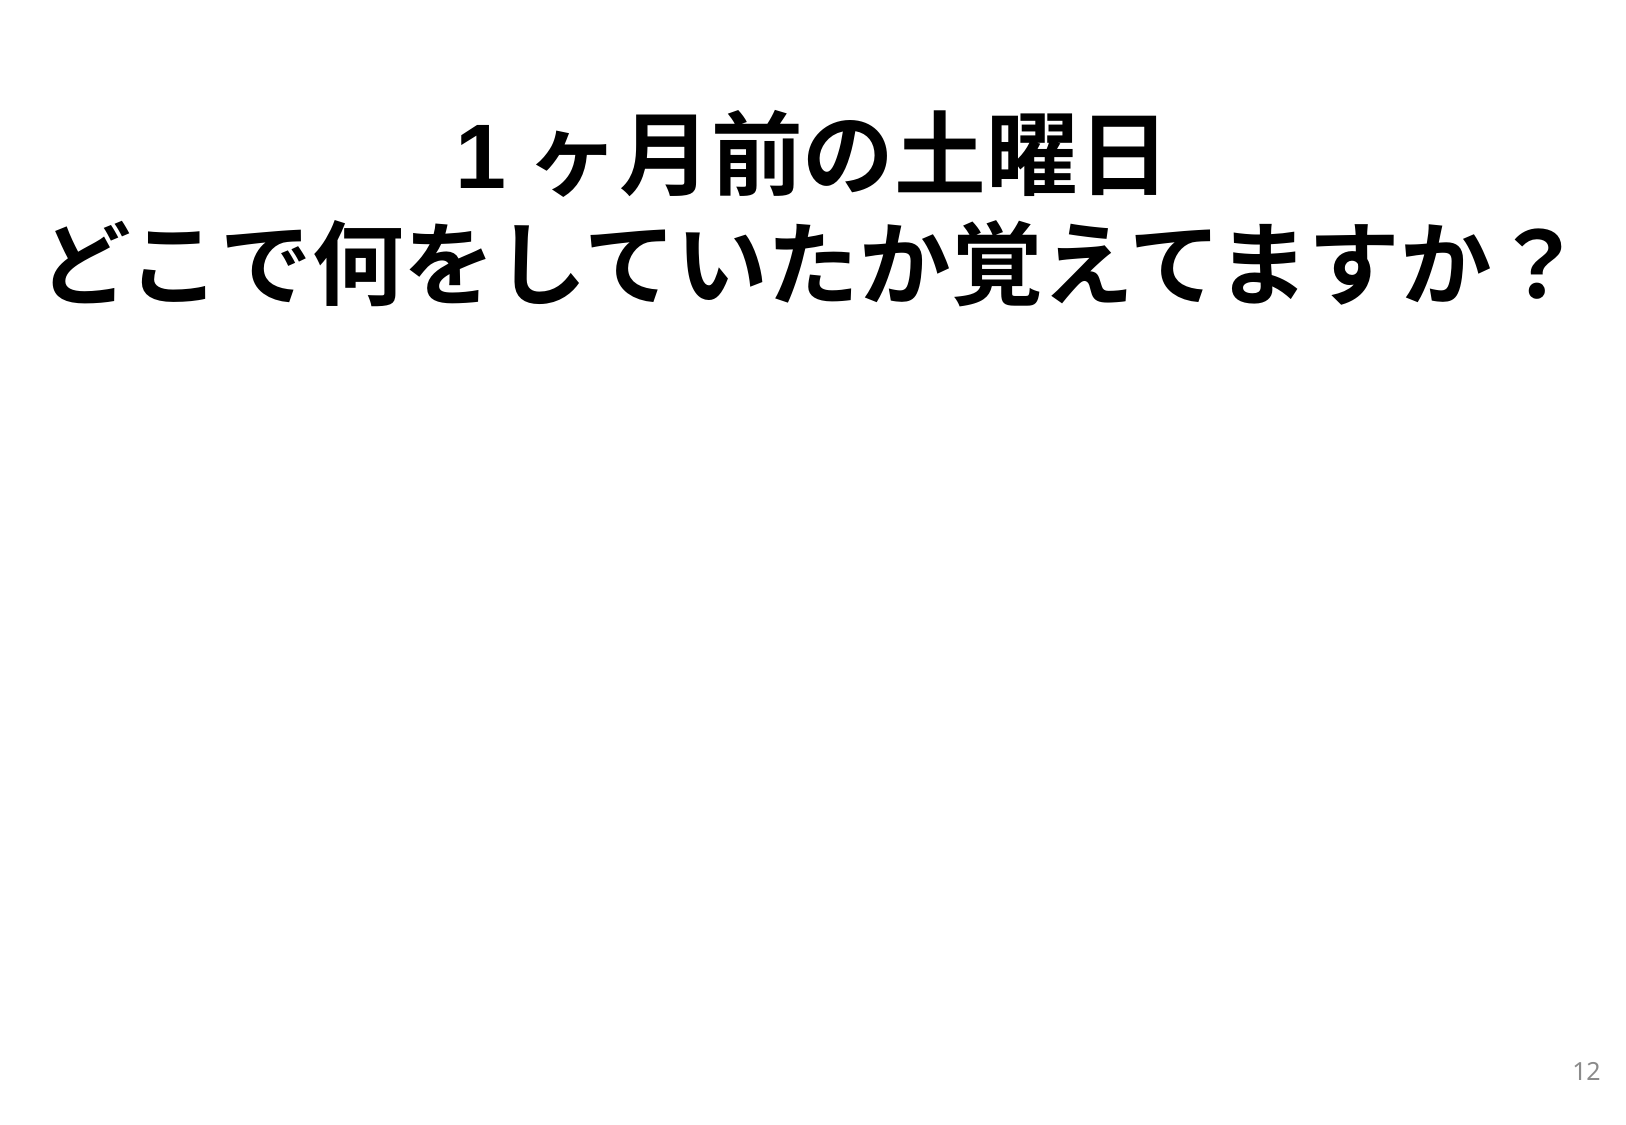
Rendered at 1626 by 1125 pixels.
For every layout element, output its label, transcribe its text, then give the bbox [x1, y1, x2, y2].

title 1ヶ月前の土曜日 どこで何をしていたか覚えてますか？ [0, 90, 1625, 492]
slide_number 12 [1236, 1042, 1616, 1103]
